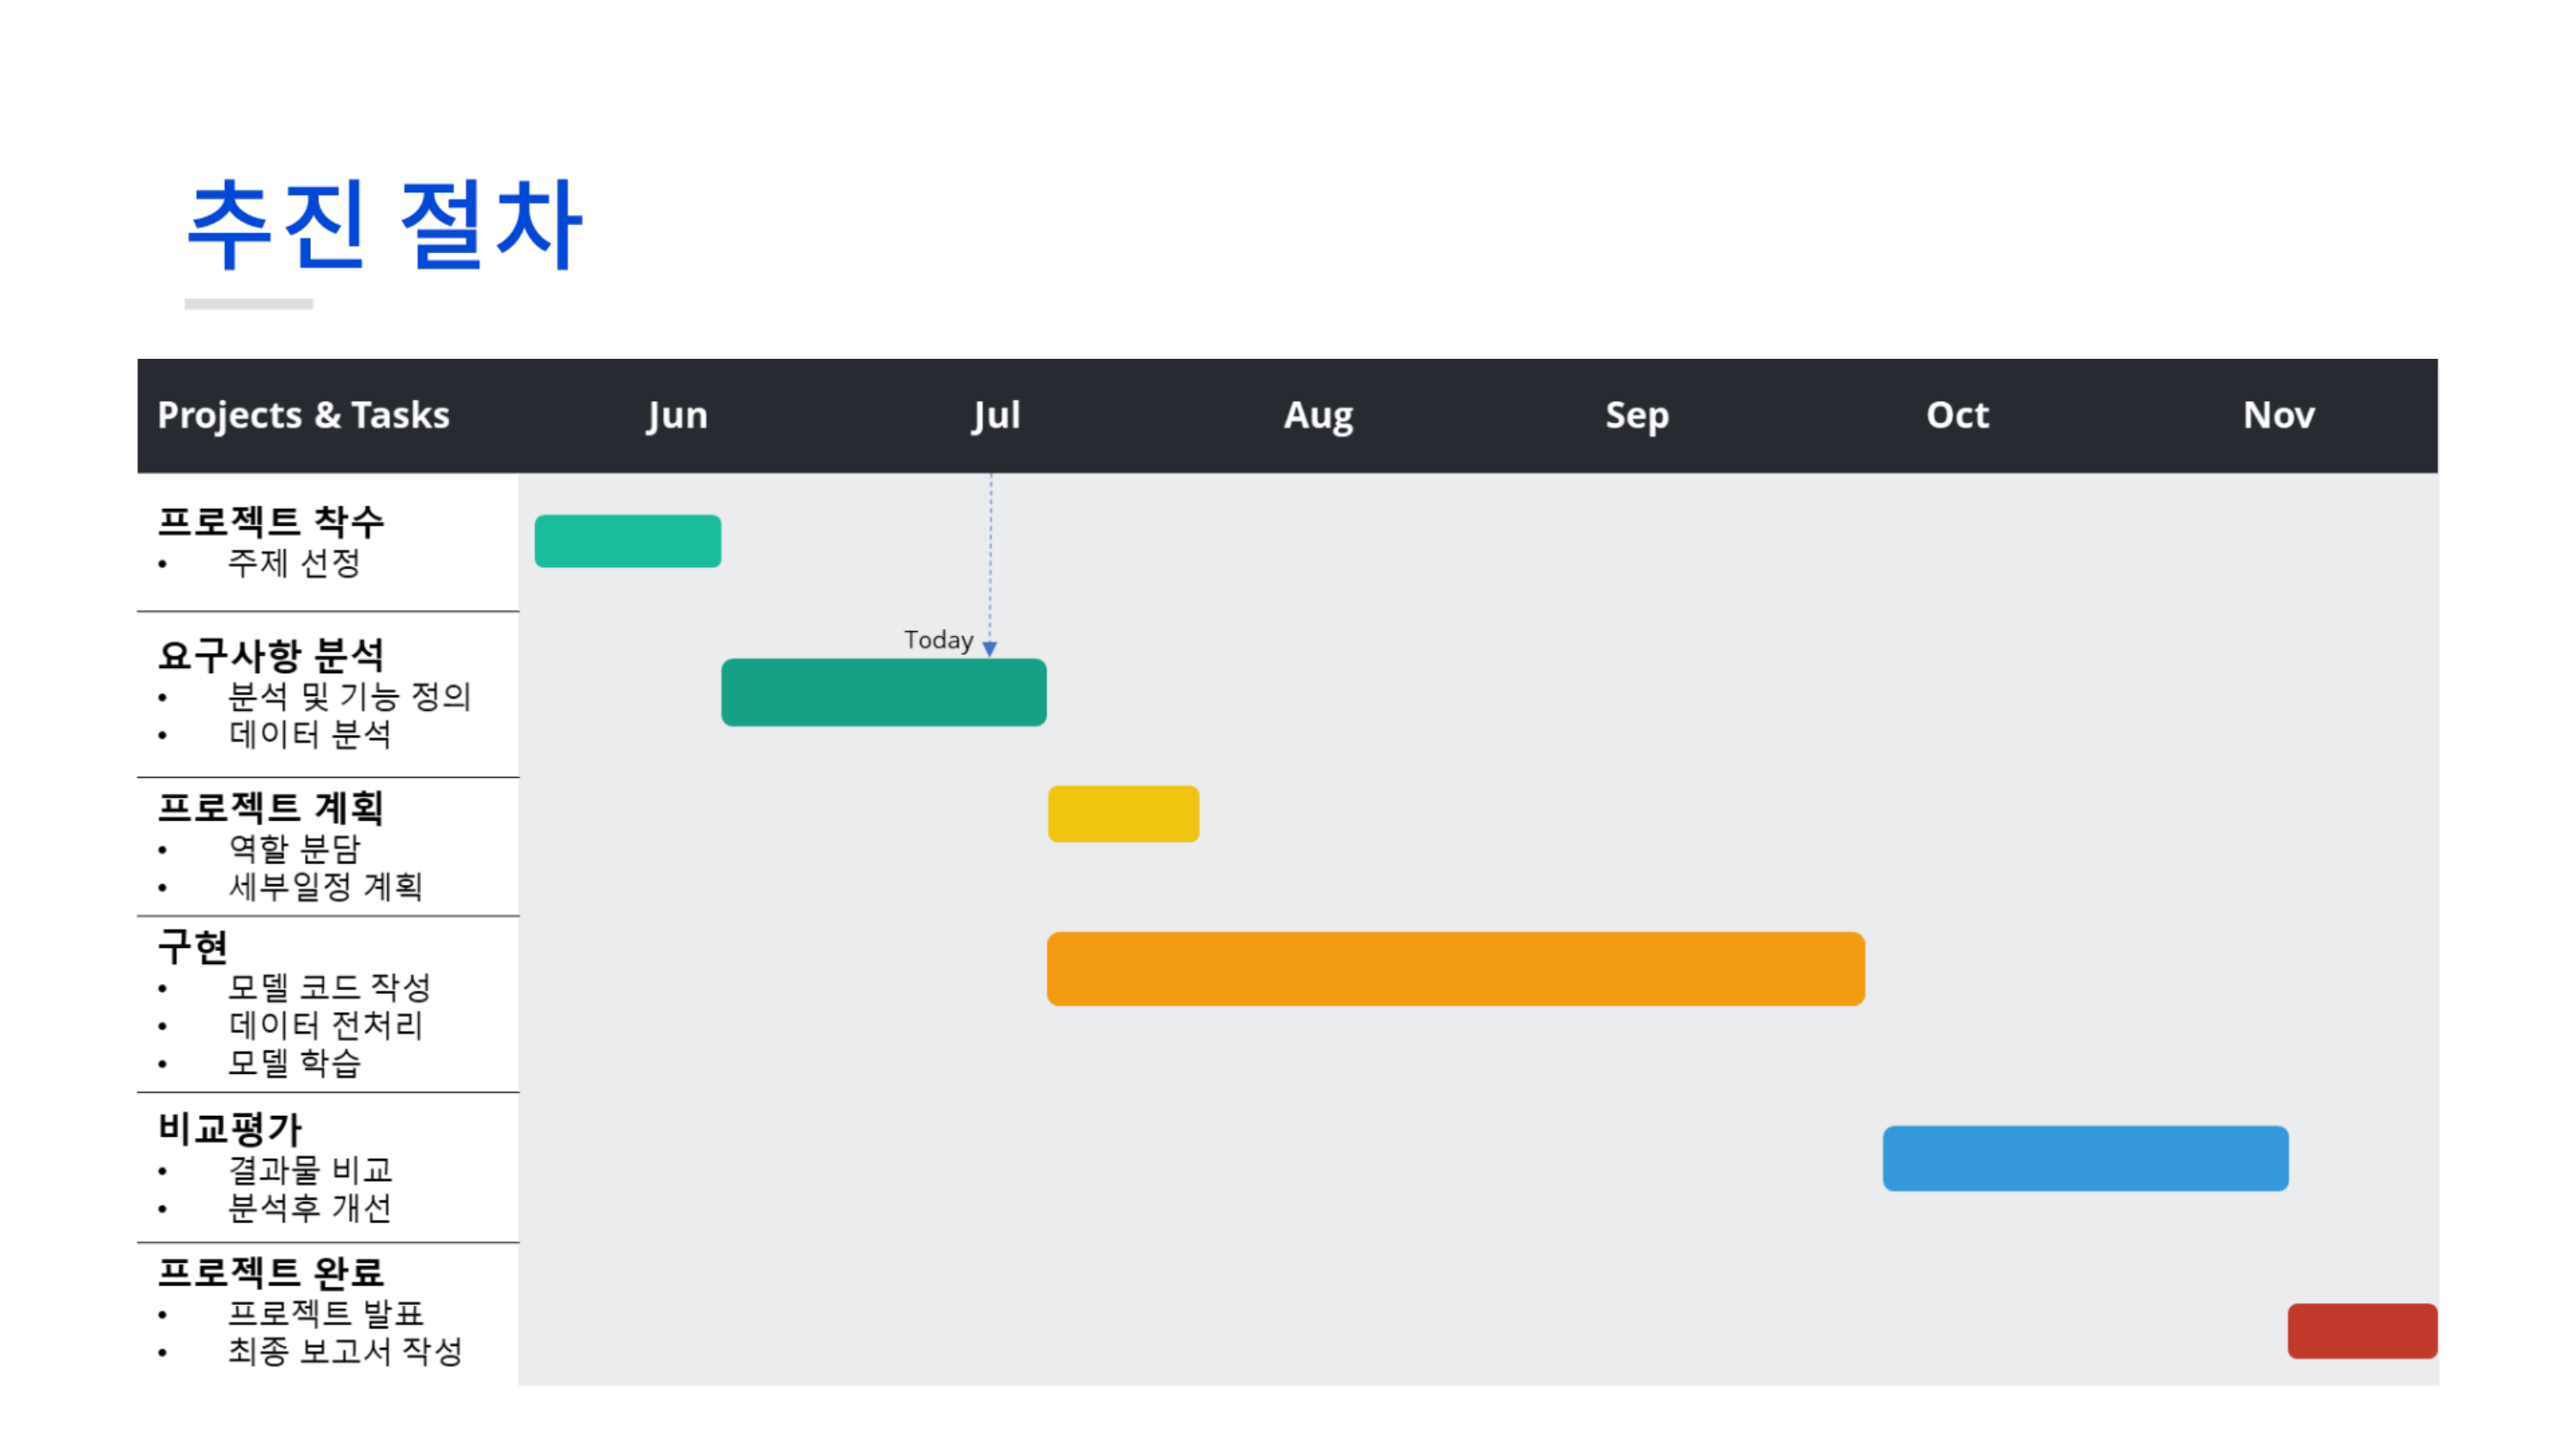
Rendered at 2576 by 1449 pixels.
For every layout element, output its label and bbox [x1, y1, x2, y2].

text_box [185, 299, 315, 311]
picture [169, 149, 629, 315]
text_box [136, 359, 2439, 1391]
